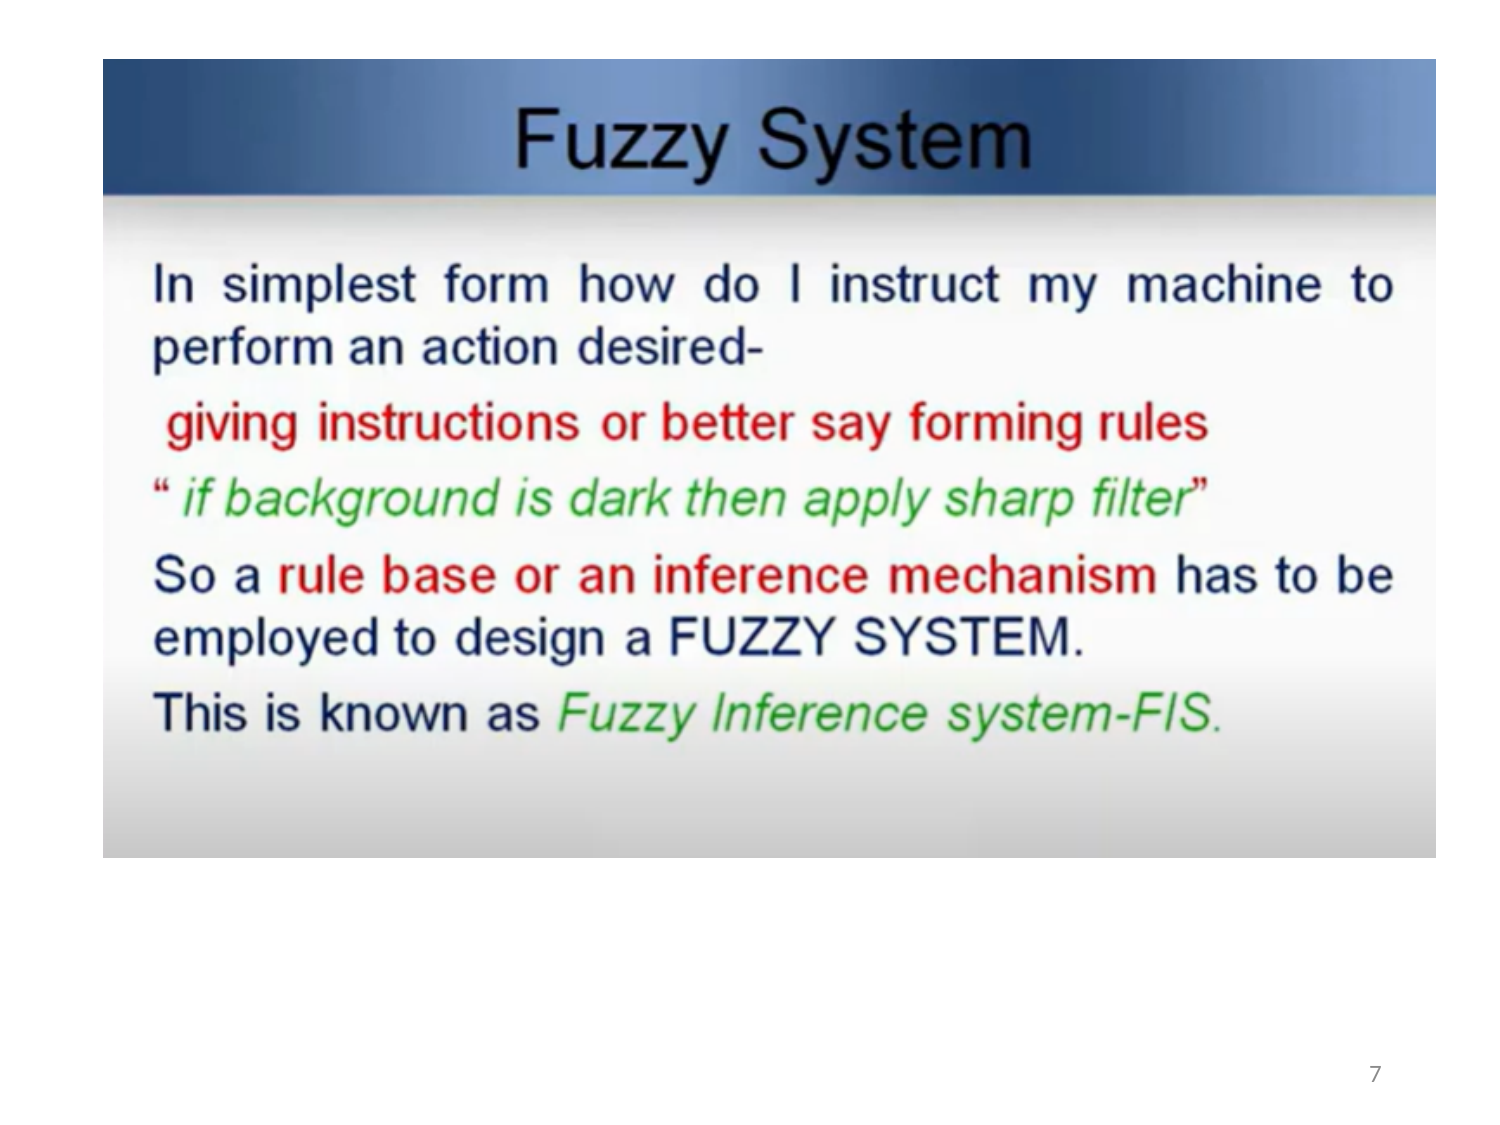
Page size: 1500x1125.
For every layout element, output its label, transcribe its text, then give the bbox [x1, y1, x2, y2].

picture [103, 59, 1436, 858]
slide_number 7 [1059, 1042, 1397, 1103]
